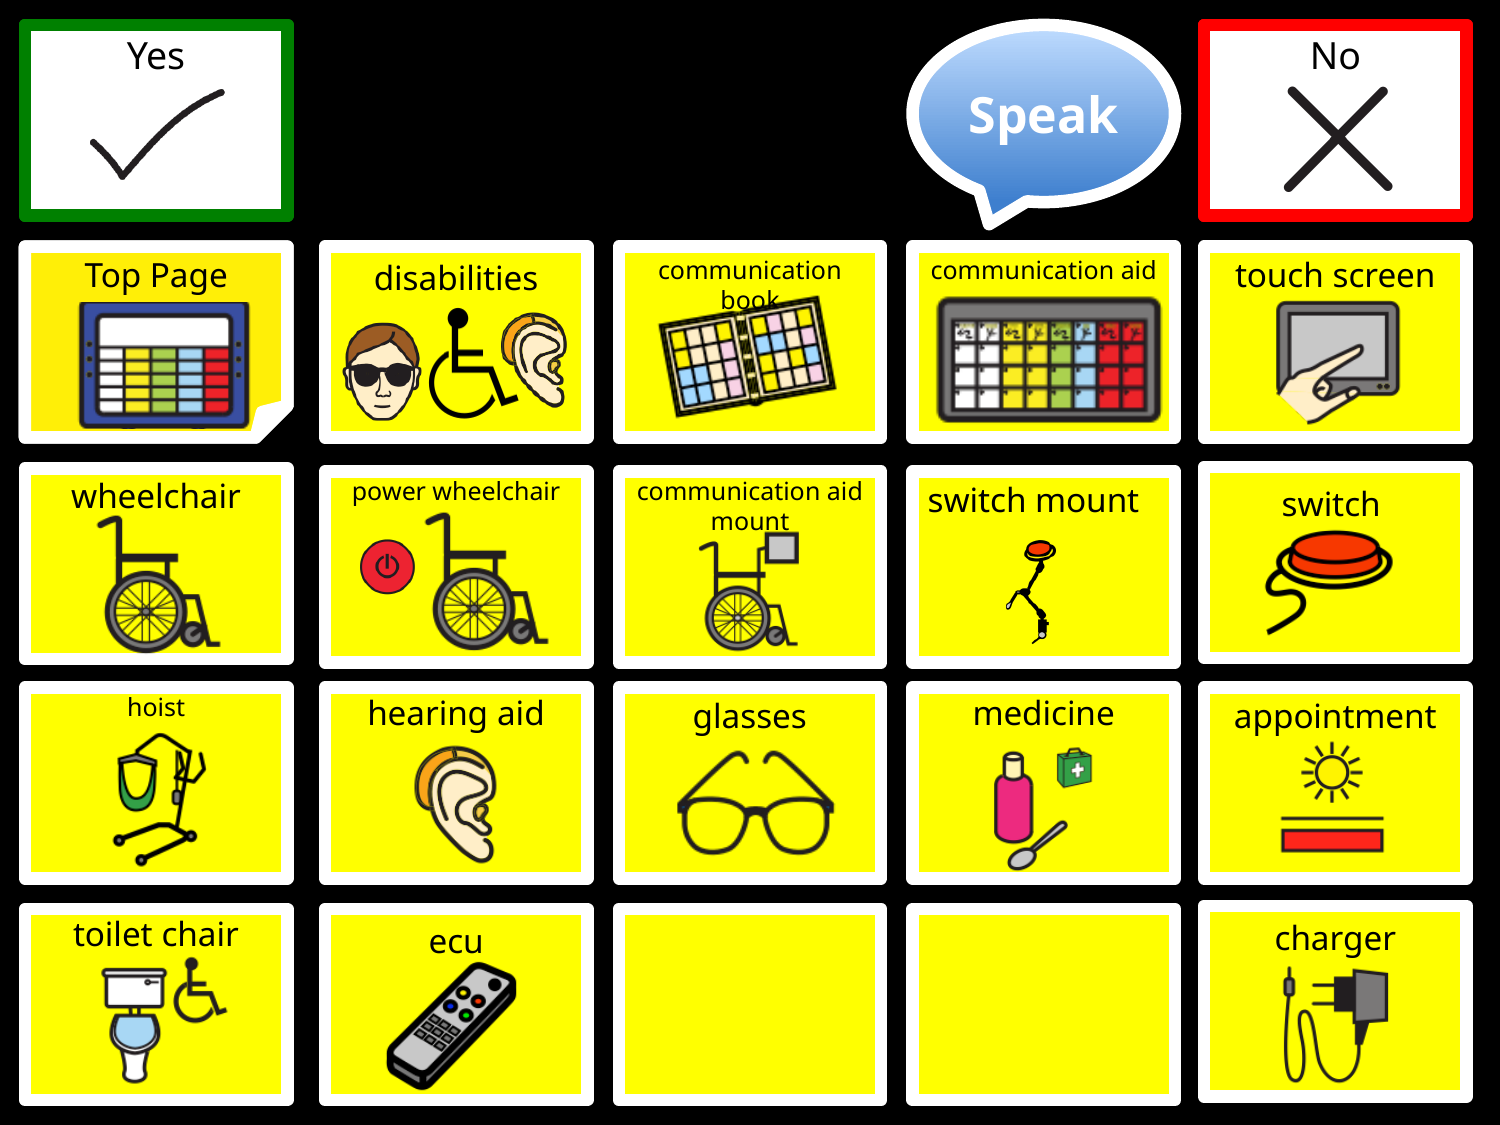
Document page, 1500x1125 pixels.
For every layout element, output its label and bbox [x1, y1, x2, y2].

picture [1262, 287, 1415, 440]
picture [974, 533, 1093, 651]
text_box [324, 416, 588, 438]
picture [962, 742, 1100, 880]
text_box [902, 471, 1175, 663]
picture [649, 267, 846, 463]
text_box [618, 246, 882, 438]
picture [353, 503, 566, 660]
text_box [618, 687, 882, 879]
text_box [1204, 246, 1467, 438]
text_box [24, 246, 288, 438]
picture [387, 737, 524, 873]
picture [1274, 74, 1403, 203]
text_box [24, 684, 288, 879]
text_box [912, 246, 916, 438]
picture [81, 506, 238, 663]
picture [378, 952, 523, 1097]
picture [62, 301, 267, 429]
text_box [324, 684, 588, 879]
picture [91, 946, 240, 1094]
text_box [1204, 24, 1467, 216]
text_box [618, 468, 882, 663]
text_box [1204, 905, 1467, 1097]
picture [663, 713, 851, 901]
text_box [24, 468, 288, 660]
text_box [324, 246, 588, 314]
picture [1266, 730, 1399, 863]
text_box [912, 684, 1175, 879]
text_box [324, 468, 588, 663]
text_box [24, 905, 288, 1100]
picture [916, 224, 1184, 492]
text_box [24, 24, 288, 216]
picture [74, 53, 238, 216]
text_box [618, 909, 882, 1100]
picture [1266, 957, 1403, 1094]
text_box [324, 909, 588, 1100]
text_box [1200, 467, 1467, 658]
picture [81, 721, 240, 879]
picture [680, 524, 817, 661]
text_box [912, 909, 1175, 1100]
text_box [1204, 687, 1467, 879]
picture [1257, 504, 1403, 651]
picture [324, 299, 588, 428]
